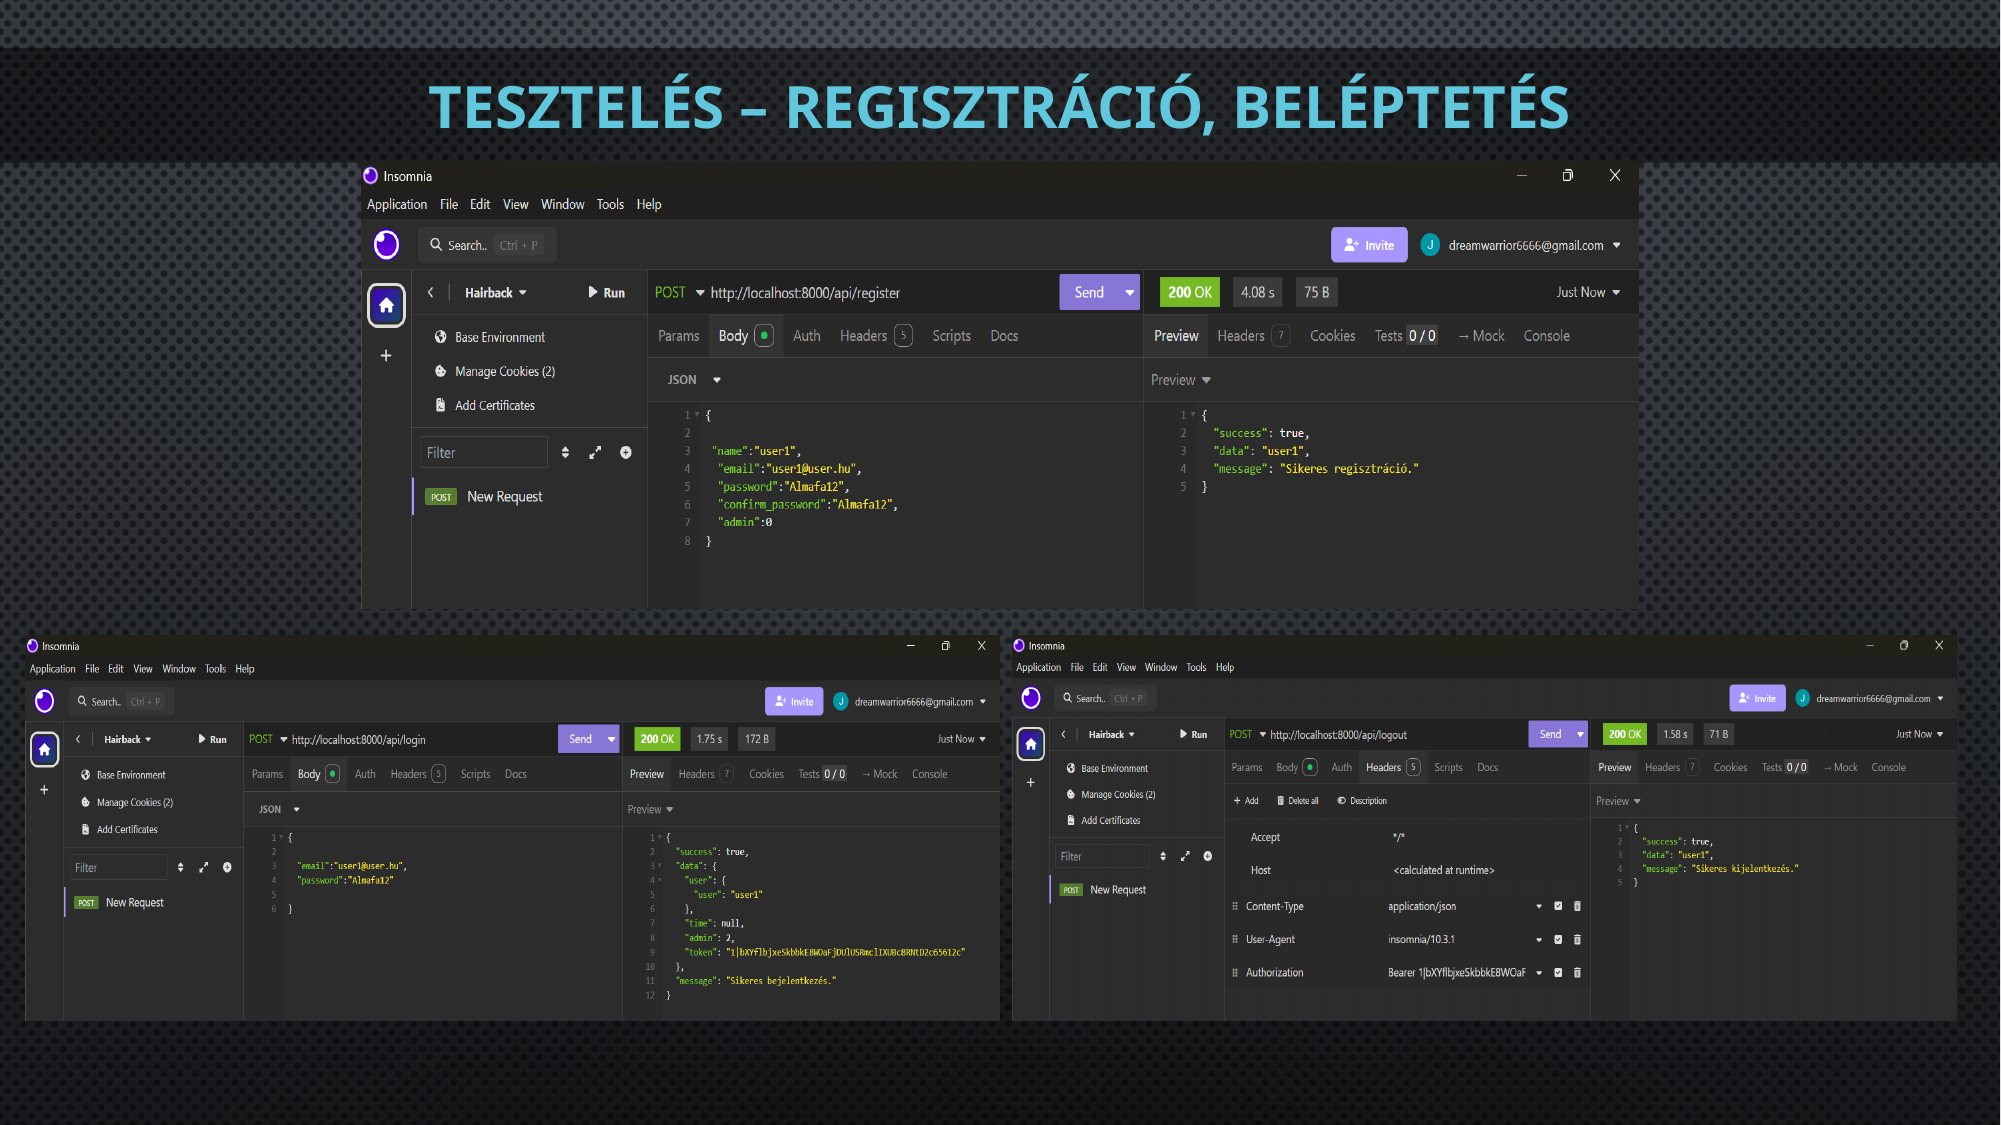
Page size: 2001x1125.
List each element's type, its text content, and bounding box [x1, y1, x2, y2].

picture [1012, 634, 1957, 1022]
text_box TESZTELÉS – REGISZTRÁCIÓ, BELÉPTETÉS [249, 62, 1750, 148]
picture [25, 634, 1001, 1022]
text_box [0, 48, 2000, 163]
picture [360, 162, 1640, 610]
